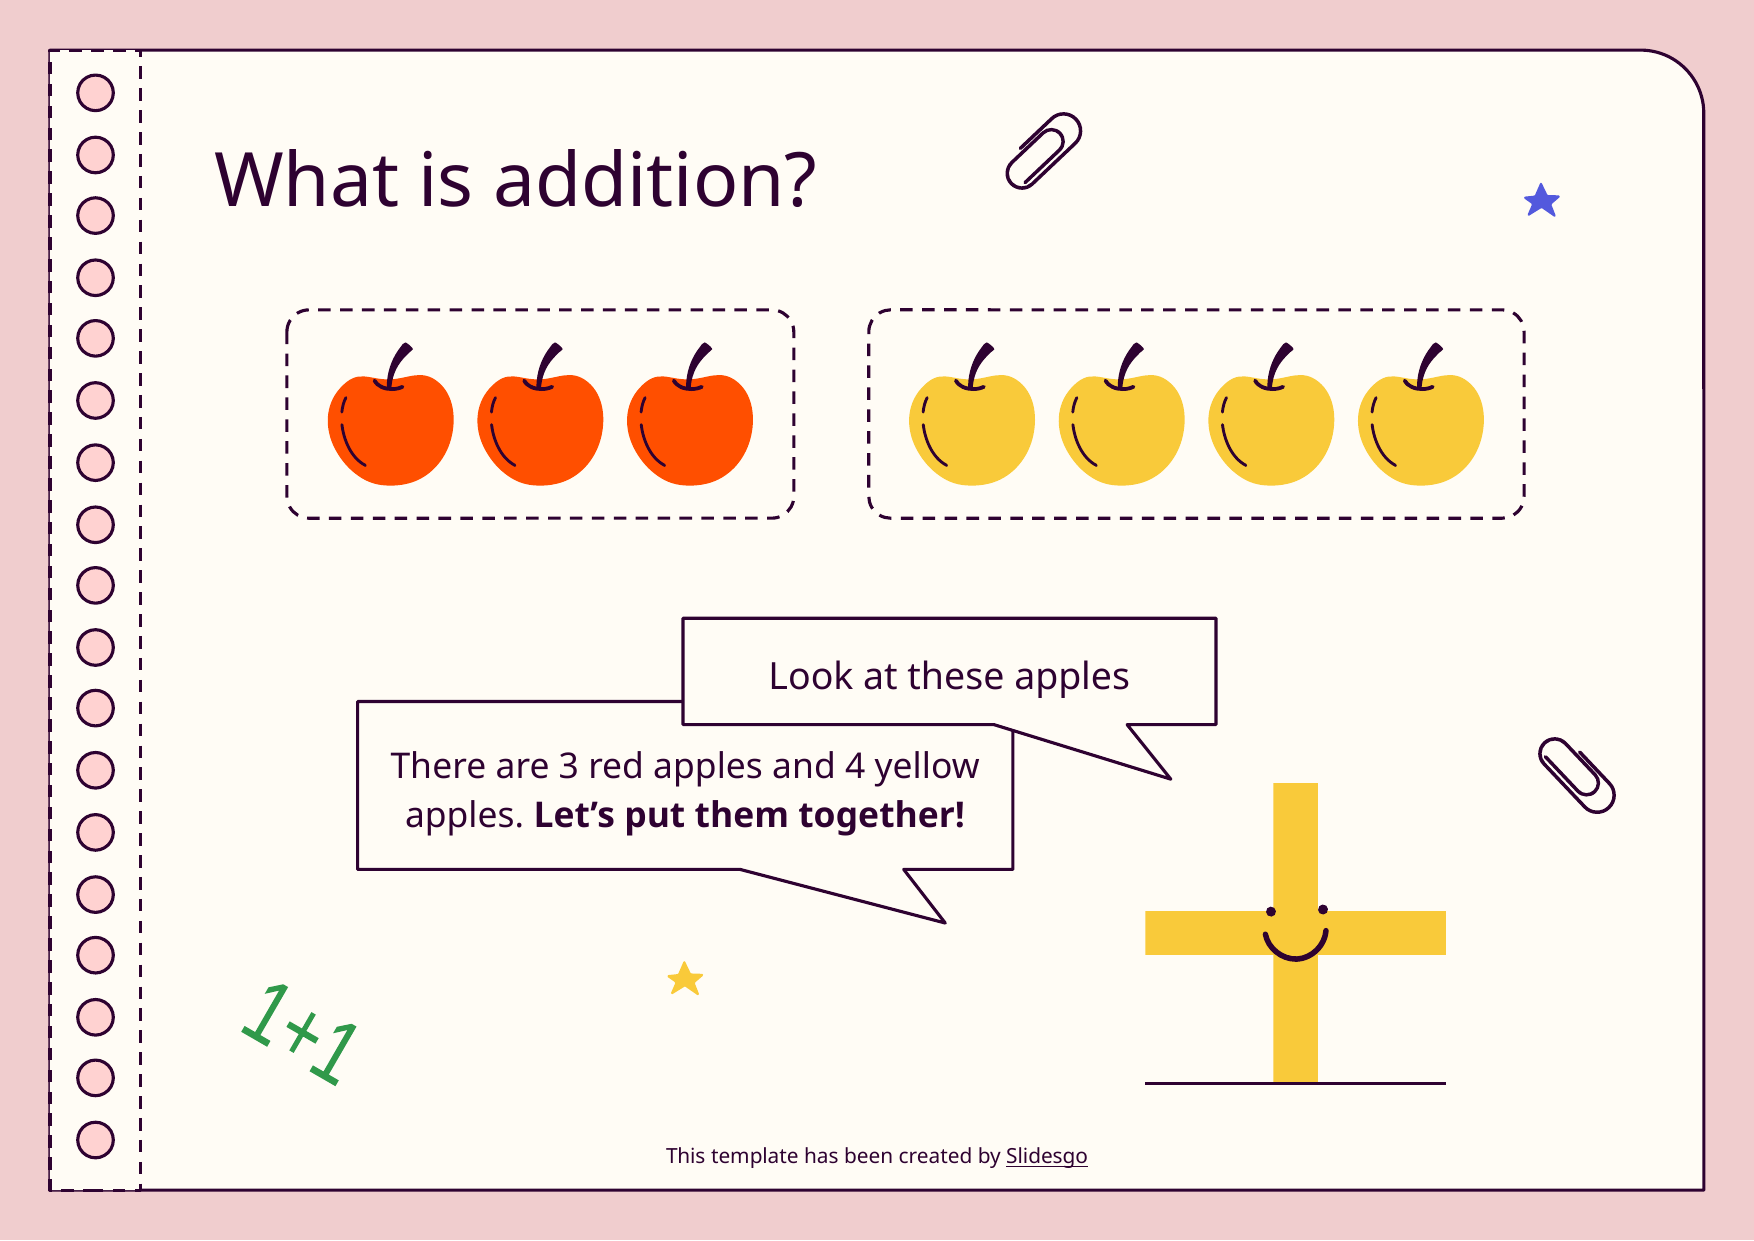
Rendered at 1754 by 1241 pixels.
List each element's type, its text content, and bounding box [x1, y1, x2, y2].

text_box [1145, 782, 1447, 1082]
title What is addition? [195, 112, 1616, 243]
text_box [908, 342, 1485, 486]
text_box [1005, 112, 1083, 190]
text_box [1538, 737, 1616, 814]
text_box This template has been created by Slidesgo [575, 1128, 1179, 1184]
text_box [868, 309, 1525, 519]
text_box [1524, 182, 1560, 217]
text_box There are 3 red apples and 4 yellow apples. Let’s put them together! [357, 701, 1013, 924]
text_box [327, 342, 754, 486]
text_box Look at these apples [683, 618, 1216, 780]
text_box [286, 309, 794, 519]
text_box [667, 961, 704, 996]
